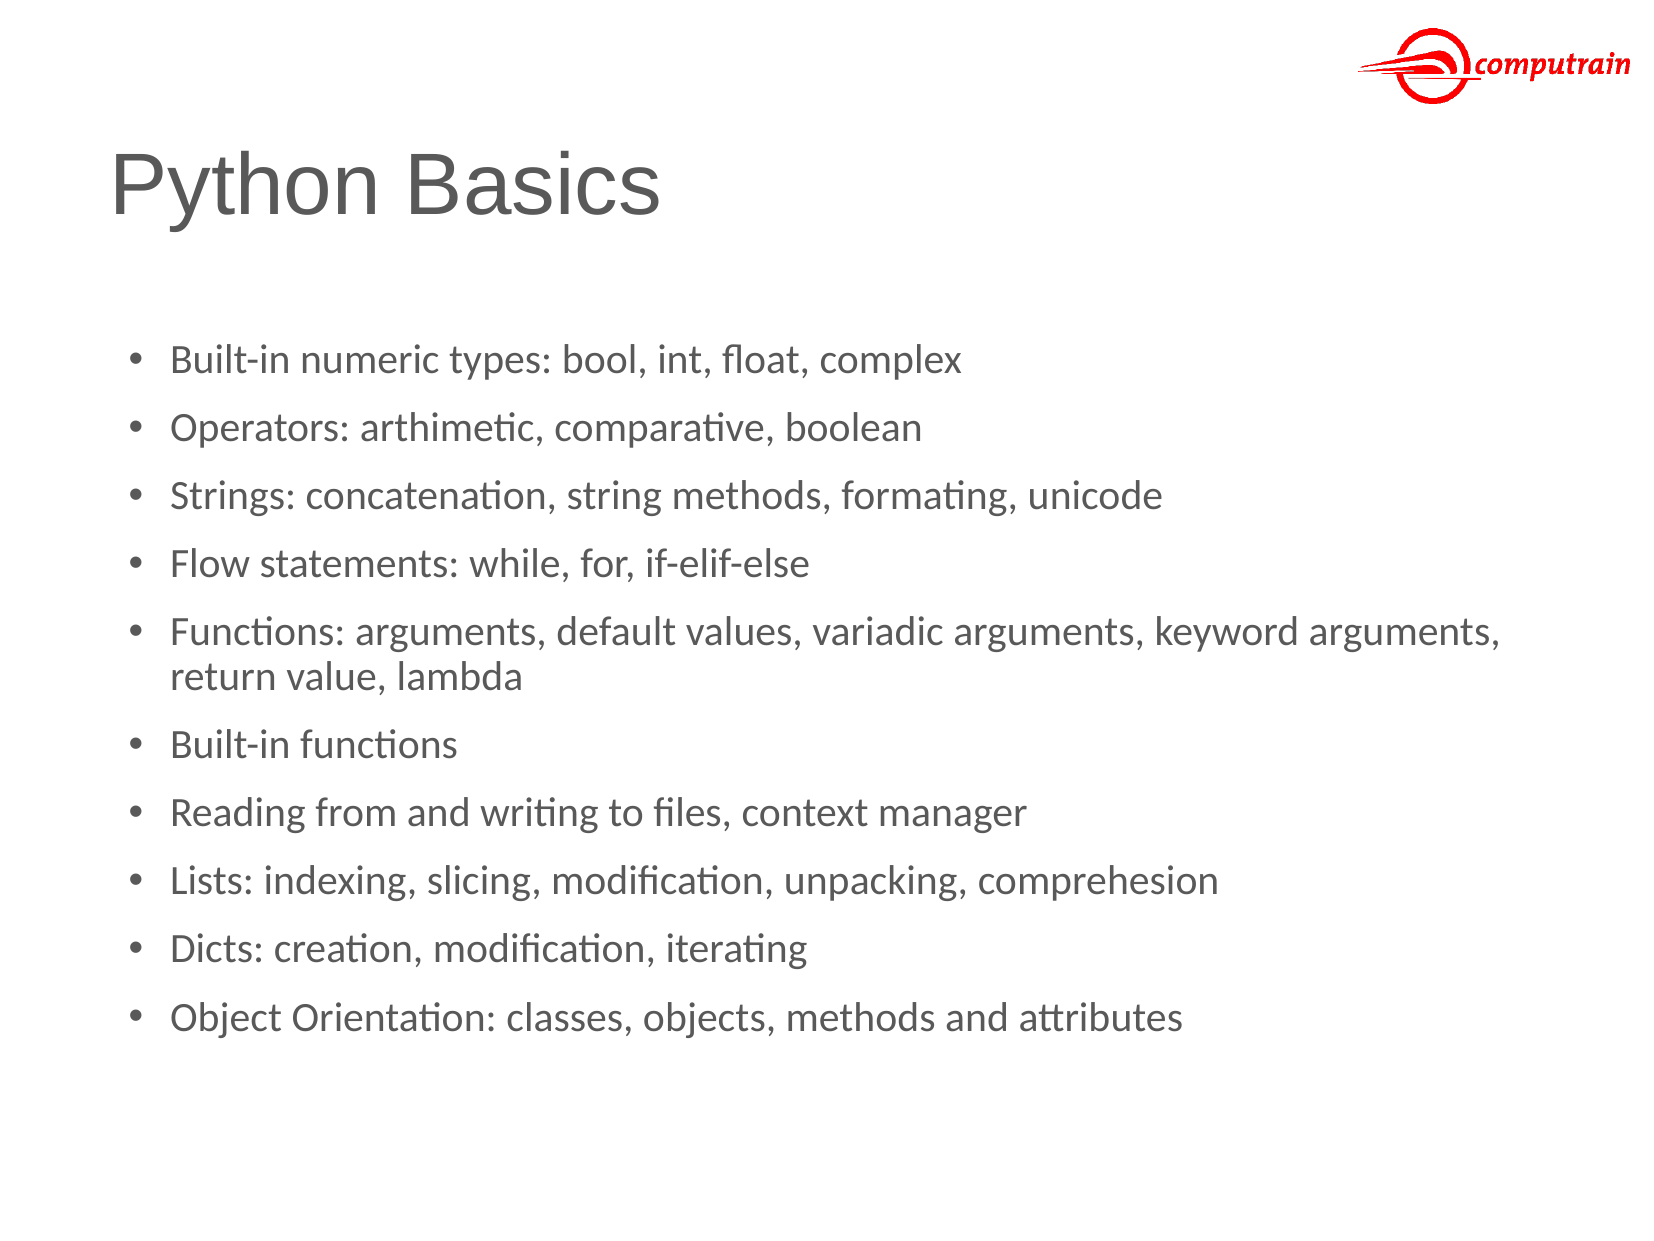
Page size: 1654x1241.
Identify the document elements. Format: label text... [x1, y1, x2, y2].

title Python Basics [94, 66, 1560, 306]
picture [1358, 28, 1630, 104]
list Built-in numeric types: bool, int, float, complex Operators: arthimetic, comparative, boolean Strings: concatenation, string methods, formating, unicode Flow statements: while, for, if-elif-else Functions: arguments, default values, variadic arguments, keyword arguments, return value, lambda Built-in functions Reading from and writing to files, context manager Lists: indexing, slicing, modification, unpacking, comprehesion Dicts: creation, modification, iterating Object Orientation: classes, objects, methods and attributes [113, 330, 1540, 1207]
